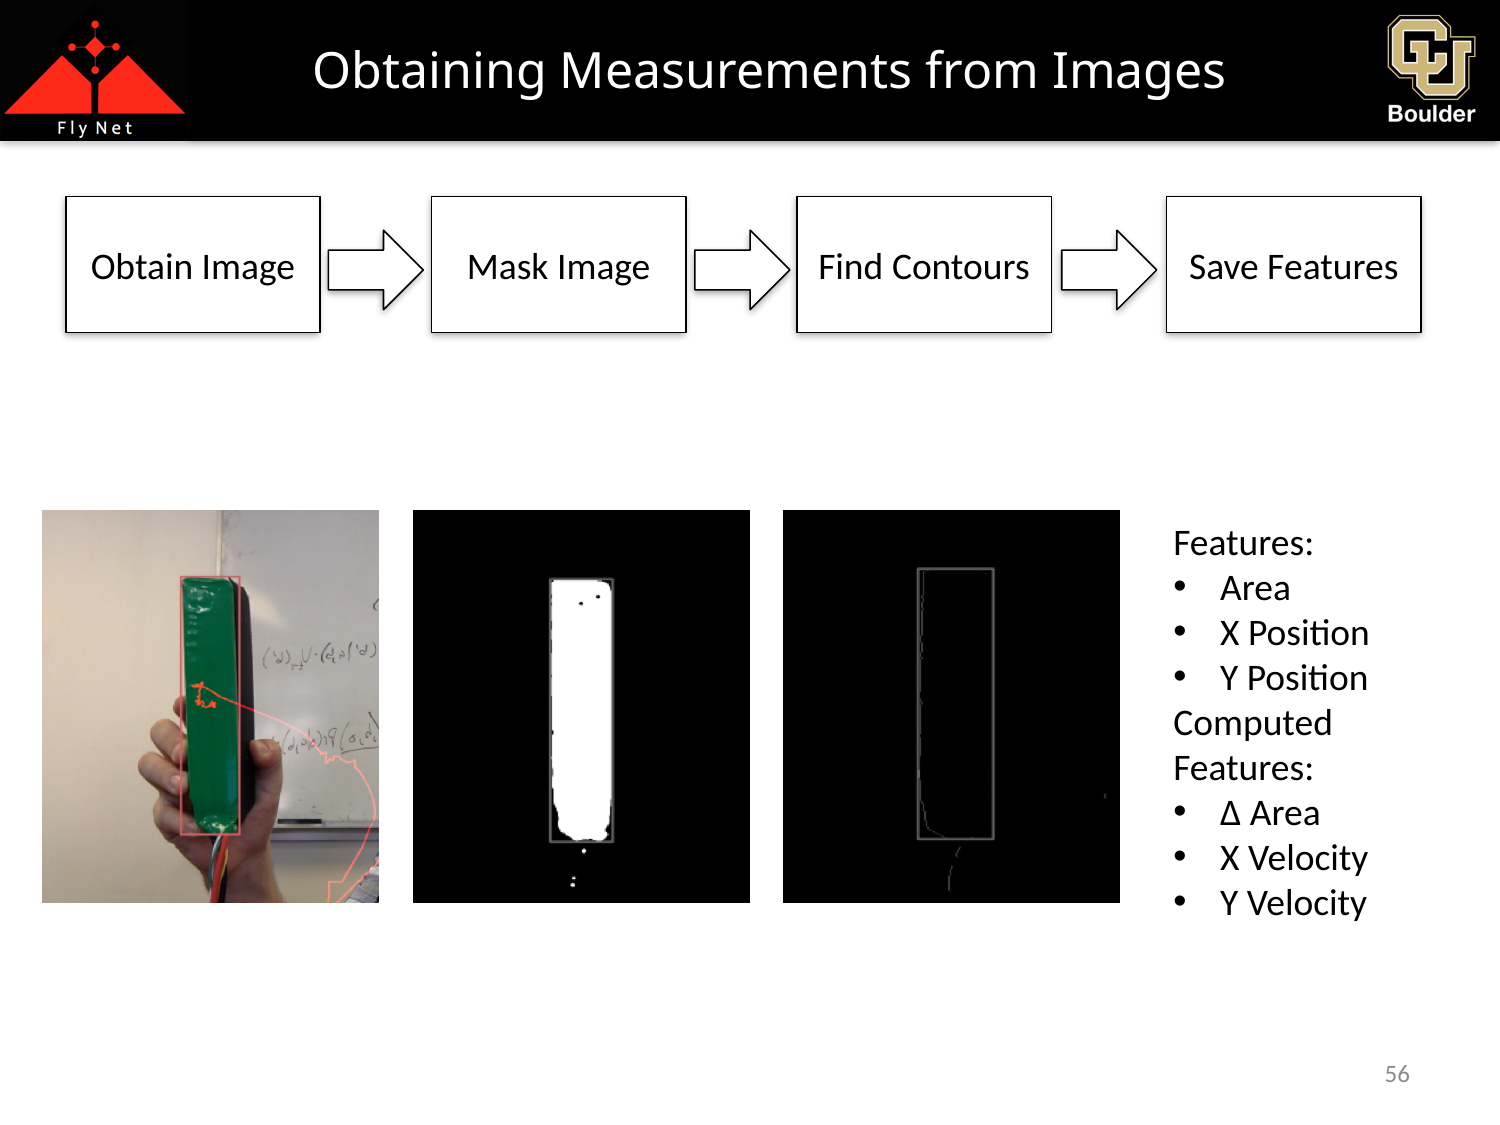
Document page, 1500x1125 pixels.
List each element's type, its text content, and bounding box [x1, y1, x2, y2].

text_box Save Features [1166, 196, 1422, 333]
text_box Mask Image [431, 196, 687, 333]
text_box Find Contours [796, 196, 1052, 333]
slide_number 56 [1074, 1042, 1425, 1103]
text_box [1060, 229, 1158, 311]
text_box Obtain Image [65, 196, 321, 333]
text_box [327, 229, 424, 311]
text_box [0, 0, 1500, 139]
picture [783, 510, 1121, 903]
text_box [694, 229, 791, 311]
text_box Features: Area X Position Y Position Computed Features: Δ Area X Velocity Y Velocity [1158, 510, 1473, 931]
picture [413, 510, 750, 903]
picture [42, 510, 379, 903]
